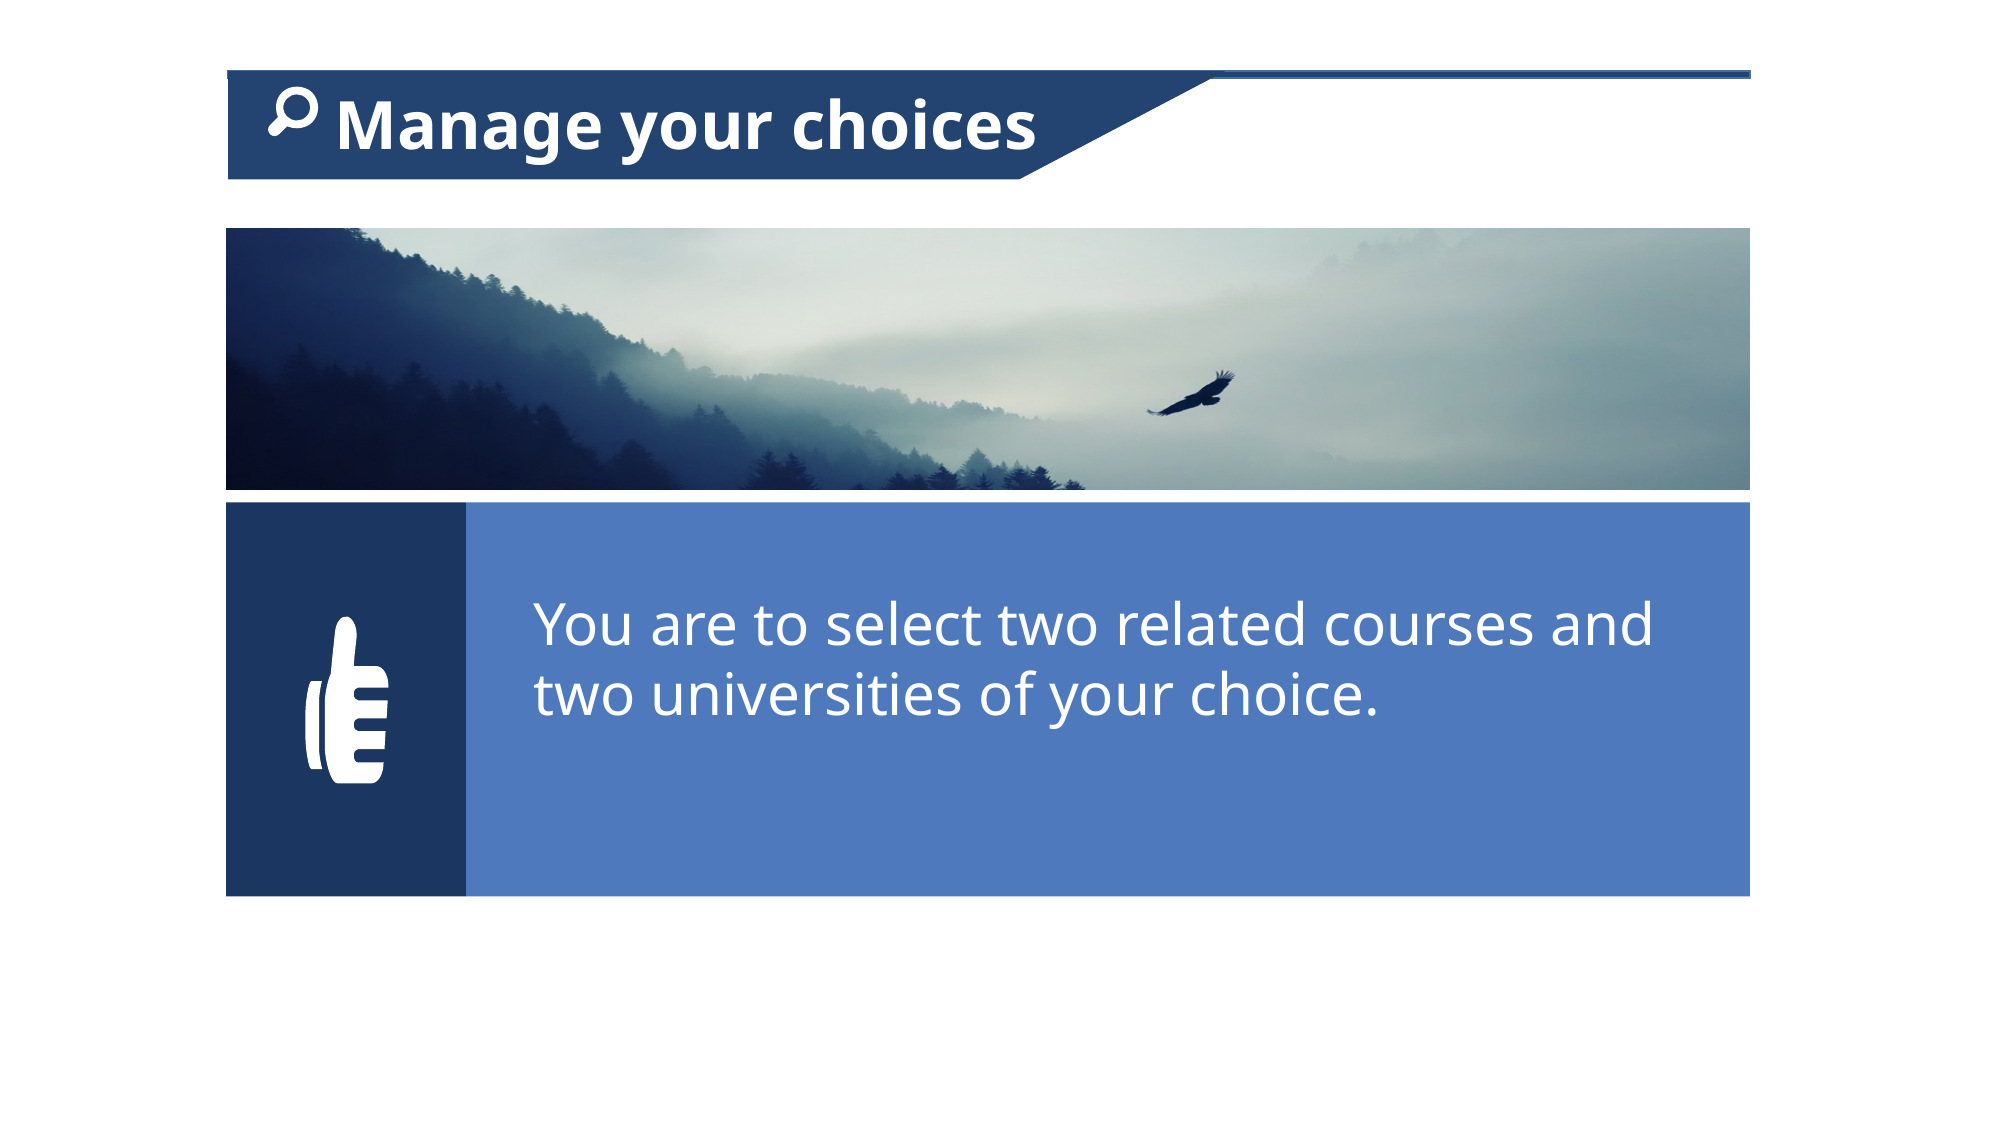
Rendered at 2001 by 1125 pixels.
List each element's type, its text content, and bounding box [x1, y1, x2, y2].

text_box [465, 501, 1751, 897]
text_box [225, 502, 466, 897]
text_box You are to select two related courses and two universities of your choice. [518, 579, 1698, 735]
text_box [228, 70, 1750, 180]
picture [226, 228, 1750, 490]
